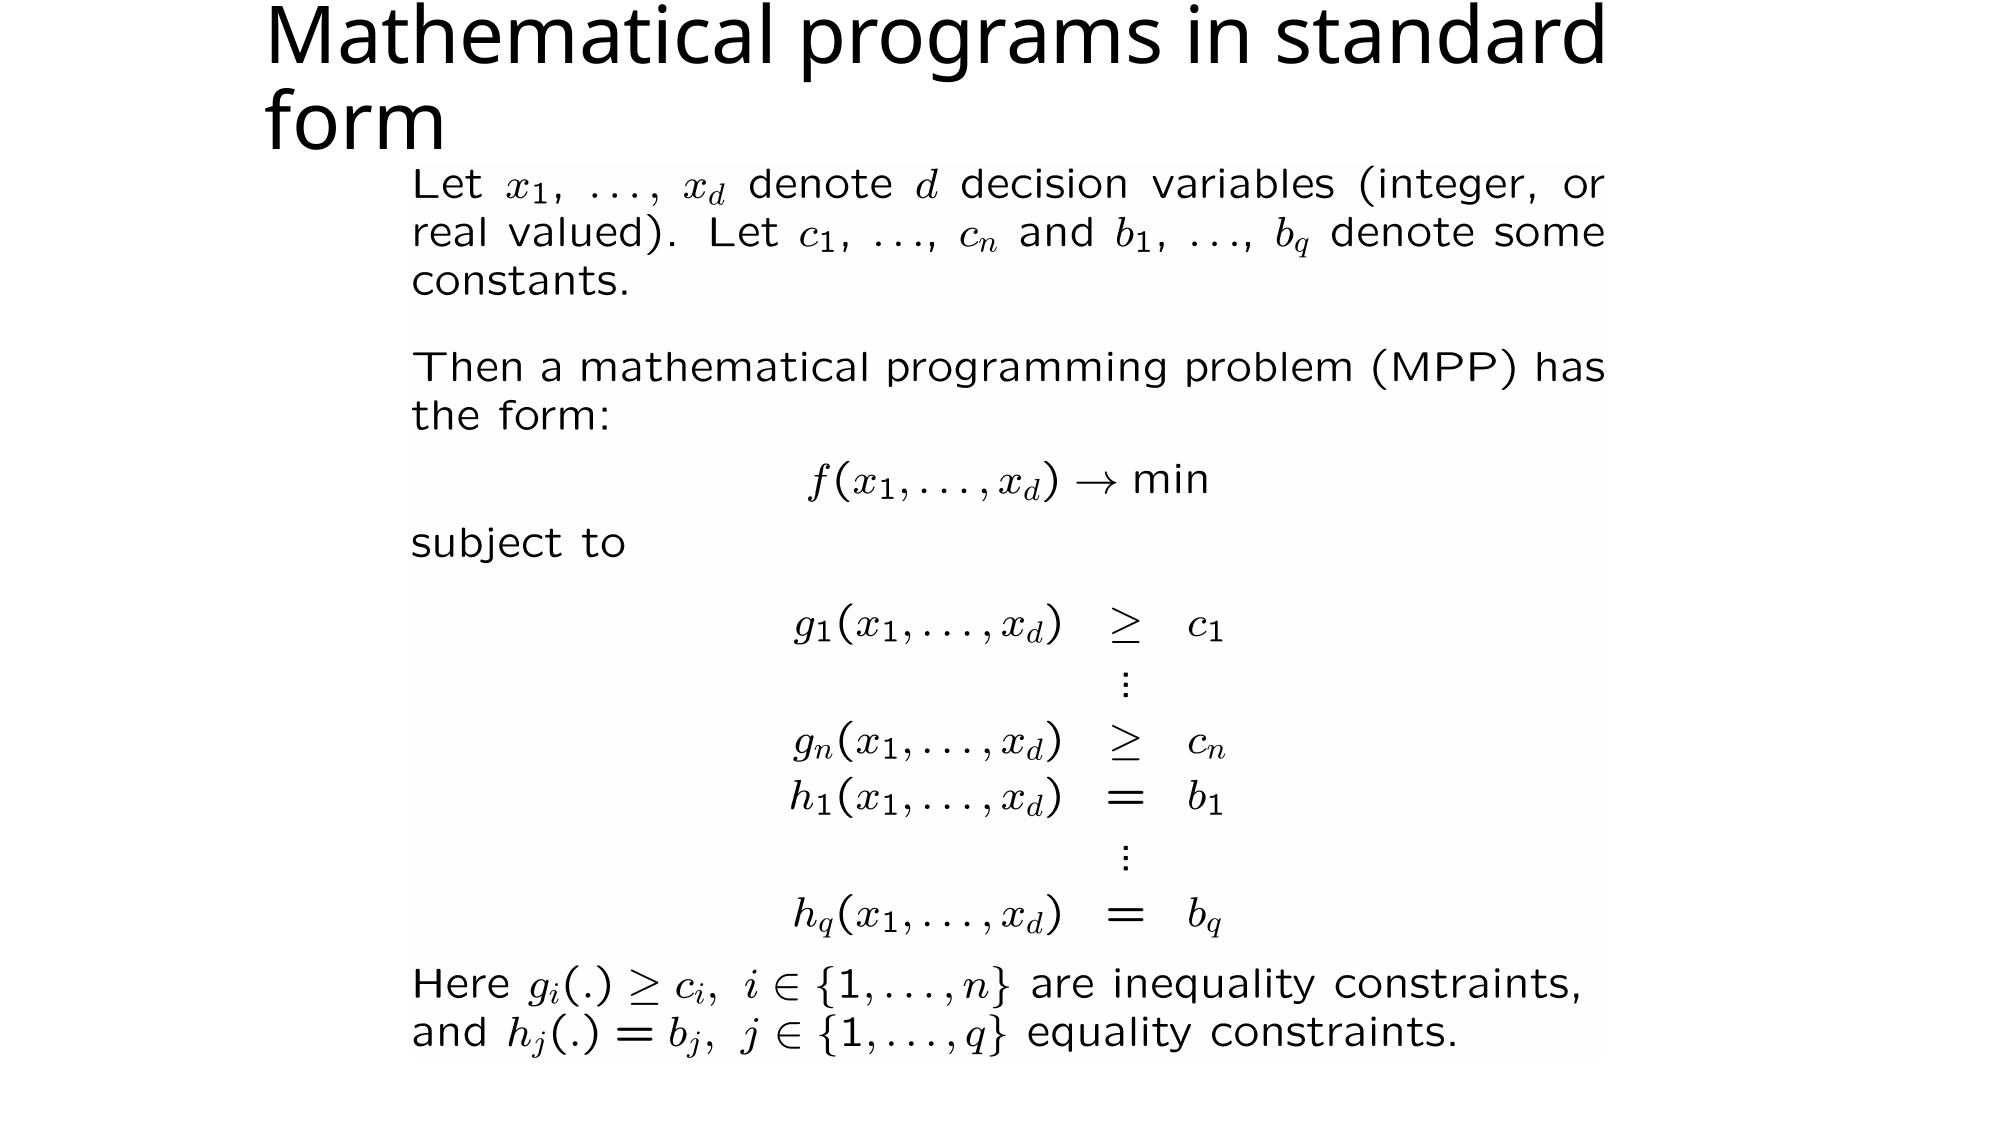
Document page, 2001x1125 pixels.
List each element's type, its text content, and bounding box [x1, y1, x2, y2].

picture [410, 163, 1606, 1060]
title Mathematical programs in standard form [249, 0, 1750, 175]
